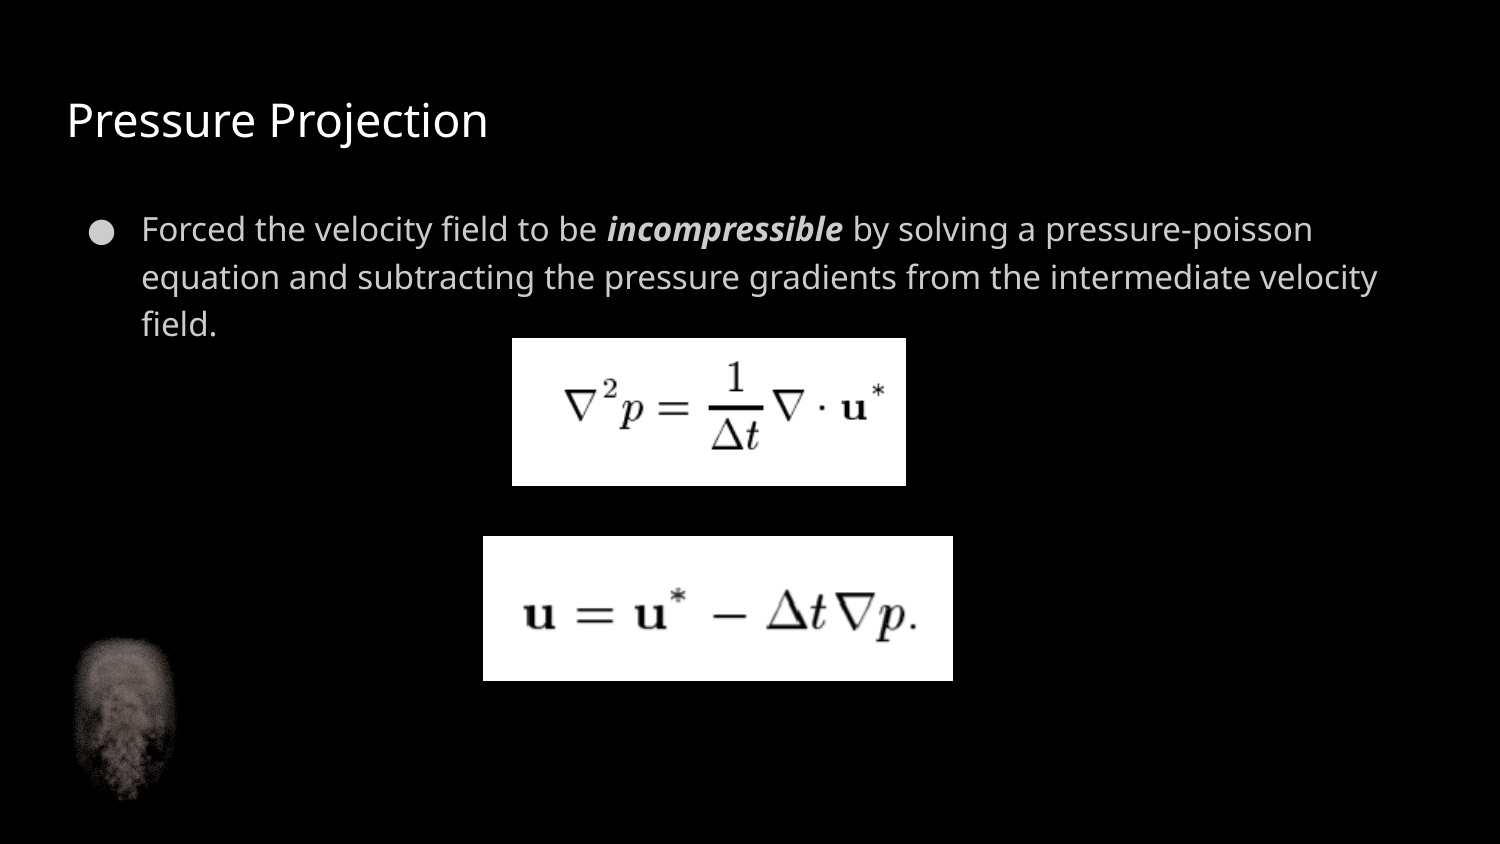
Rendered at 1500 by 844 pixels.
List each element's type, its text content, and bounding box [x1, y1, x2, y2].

title Pressure Projection [51, 72, 1449, 167]
picture [511, 338, 906, 486]
picture [483, 536, 953, 681]
picture [0, 594, 250, 844]
list Forced the velocity field to be incompressible by solving a pressure-poisson equation and subtracting the pressure gradients from the intermediate velocity field. [51, 189, 1449, 750]
